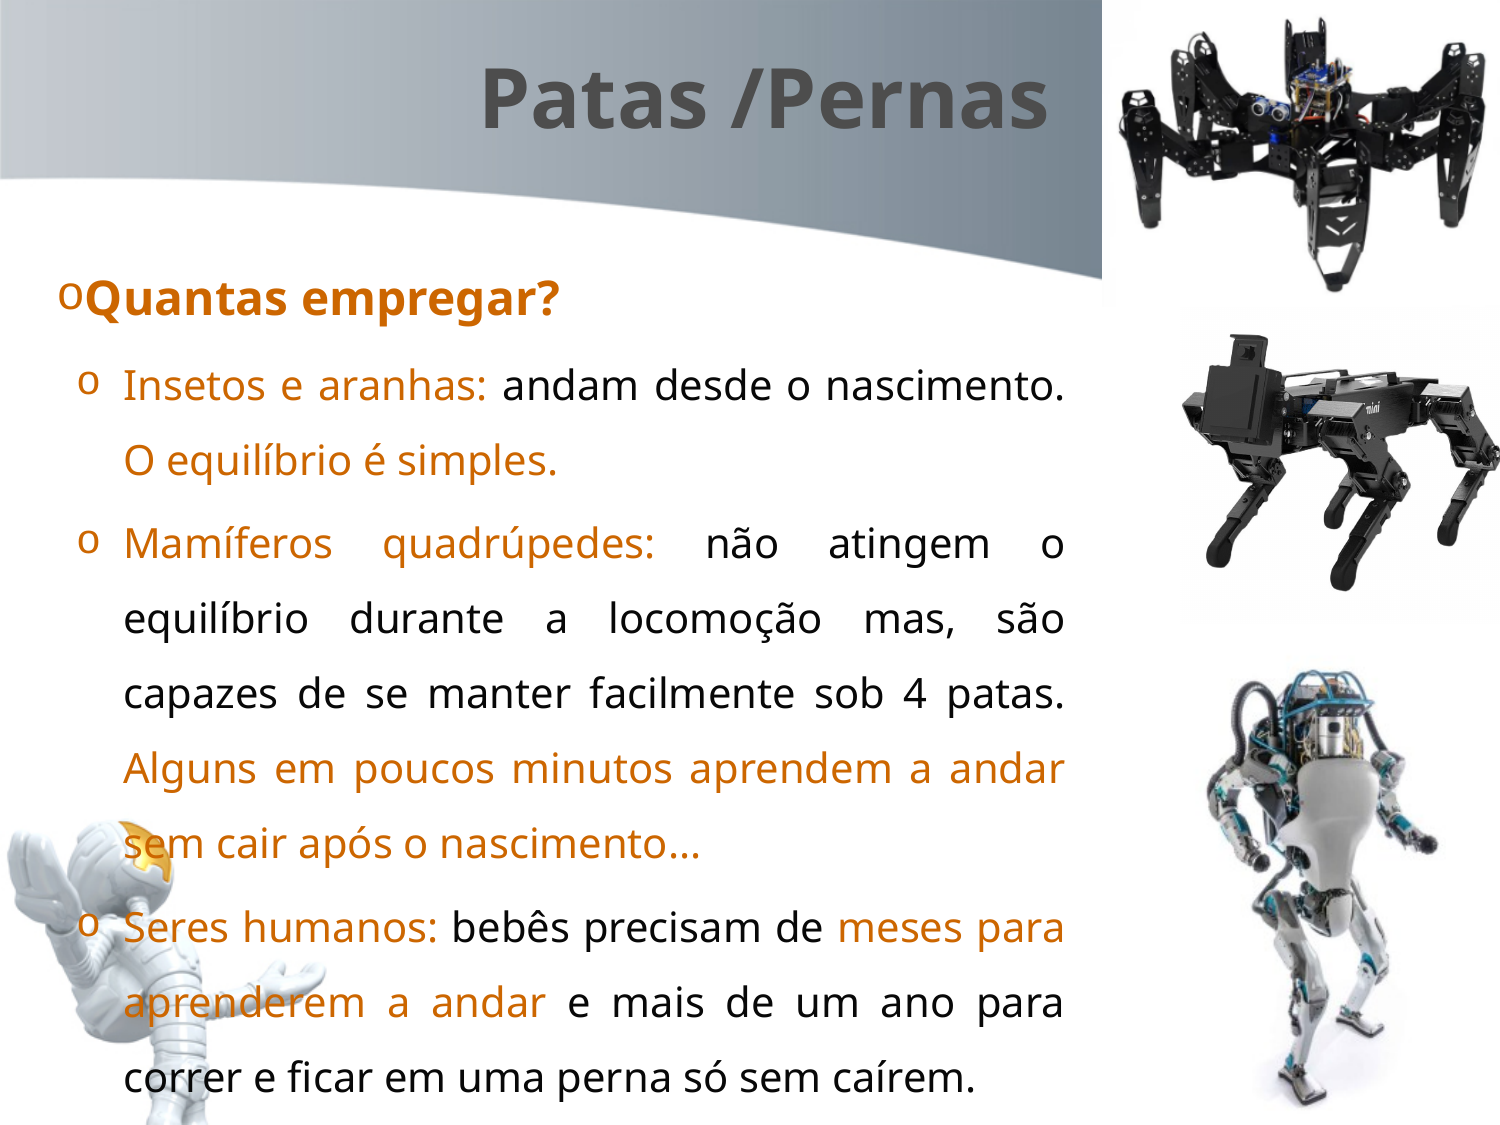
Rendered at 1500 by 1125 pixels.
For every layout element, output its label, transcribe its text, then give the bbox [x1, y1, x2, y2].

picture [0, 0, 1500, 1125]
list Quantas empregar? Insetos e aranhas: andam desde o nascimento. O equilíbrio é simples. Mamíferos quadrúpedes: não atingem o equilíbrio durante a locomoção mas, são capazes de se manter facilmente sob 4 patas. Alguns em poucos minutos aprendem a andar sem cair após o nascimento... Seres humanos: bebês precisam de meses para aprenderem a andar e mais de um ano para correr e ficar em uma perna só sem caírem. [41, 231, 1081, 1012]
title Patas /Pernas [212, 53, 1102, 138]
